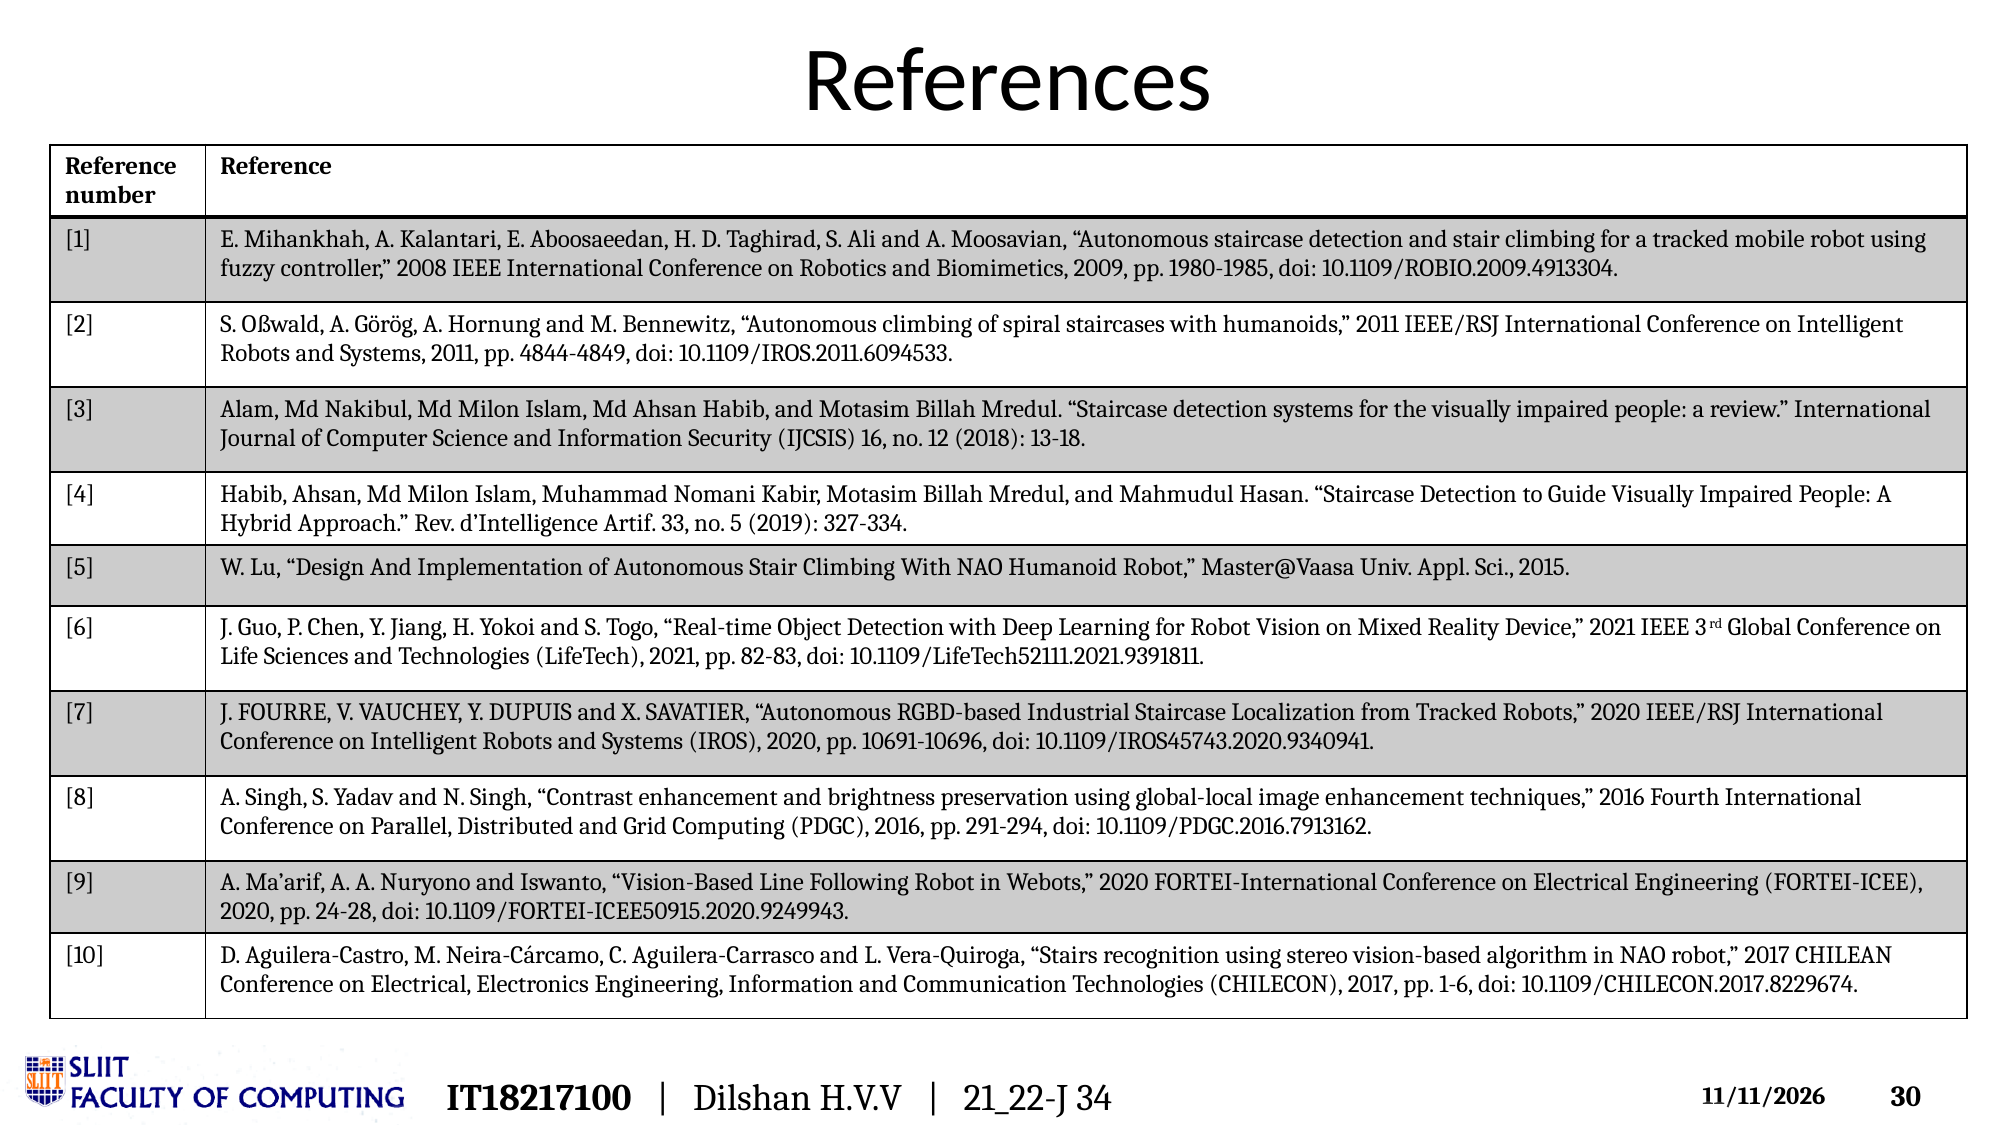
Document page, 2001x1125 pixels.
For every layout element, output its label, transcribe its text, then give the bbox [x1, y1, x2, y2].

table_cell [3] [51, 388, 205, 471]
table_cell W. Lu, “Design And Implementation of Autonomous Stair Climbing With NAO Humanoid Robot,” Master@Vaasa Univ. Appl. Sci., 2015. [206, 546, 1966, 605]
table_cell J. FOURRE, V. VAUCHEY, Y. DUPUIS and X. SAVATIER, “Autonomous RGBD-based Industrial Staircase Localization from Tracked Robots,” 2020 IEEE/RSJ International Conference on Intelligent Robots and Systems (IROS), 2020, pp. 10691-10696, doi: 10.1109/IROS45743.2020.9340941. [206, 692, 1966, 775]
table_cell [10] [51, 934, 205, 1018]
table_cell Alam, Md Nakibul, Md Milon Islam, Md Ahsan Habib, and Motasim Billah Mredul. “Staircase detection systems for the visually impaired people: a review.” International Journal of Computer Science and Information Security (IJCSIS) 16, no. 12 (2018): 13-18. [206, 388, 1966, 471]
table_header Reference [206, 146, 1966, 215]
table_cell [7] [51, 692, 205, 775]
picture [0, 1045, 413, 1124]
table_cell A. Singh, S. Yadav and N. Singh, “Contrast enhancement and brightness preservation using global-local image enhancement techniques,” 2016 Fourth International Conference on Parallel, Distributed and Grid Computing (PDGC), 2016, pp. 291-294, doi: 10.1109/PDGC.2016.7913162. [206, 777, 1966, 860]
table_cell [6] [51, 607, 205, 690]
table_cell S. Oßwald, A. Görög, A. Hornung and M. Bennewitz, “Autonomous climbing of spiral staircases with humanoids,” 2011 IEEE/RSJ International Conference on Intelligent Robots and Systems, 2011, pp. 4844-4849, doi: 10.1109/IROS.2011.6094533. [206, 303, 1966, 386]
title References [50, 8, 1967, 139]
table_cell [1] [51, 219, 205, 301]
table_cell D. Aguilera-Castro, M. Neira-Cárcamo, C. Aguilera-Carrasco and L. Vera-Quiroga, “Stairs recognition using stereo vision-based algorithm in NAO robot,” 2017 CHILEAN Conference on Electrical, Electronics Engineering, Information and Communication Technologies (CHILECON), 2017, pp. 1-6, doi: 10.1109/CHILECON.2017.8229674. [206, 934, 1966, 1018]
table_cell J. Guo, P. Chen, Y. Jiang, H. Yokoi and S. Togo, “Real-time Object Detection with Deep Learning for Robot Vision on Mixed Reality Device,” 2021 IEEE 3rd Global Conference on Life Sciences and Technologies (LifeTech), 2021, pp. 82-83, doi: 10.1109/LifeTech52111.2021.9391811. [206, 607, 1966, 690]
table_header Reference number [51, 146, 205, 215]
table_cell [4] [51, 473, 205, 544]
table_cell [5] [51, 546, 205, 605]
table_cell E. Mihankhah, A. Kalantari, E. Aboosaeedan, H. D. Taghirad, S. Ali and A. Moosavian, “Autonomous staircase detection and stair climbing for a tracked mobile robot using fuzzy controller,” 2008 IEEE International Conference on Robotics and Biomimetics, 2009, pp. 1980-1985, doi: 10.1109/ROBIO.2009.4913304. [206, 219, 1966, 301]
table_cell [2] [51, 303, 205, 386]
table_cell [8] [51, 777, 205, 860]
table_cell Habib, Ahsan, Md Milon Islam, Muhammad Nomani Kabir, Motasim Billah Mredul, and Mahmudul Hasan. “Staircase Detection to Guide Visually Impaired People: A Hybrid Approach.” Rev. d’Intelligence Artif. 33, no. 5 (2019): 327-334. [206, 473, 1966, 544]
table_cell [9] [51, 862, 205, 932]
table_cell A. Ma’arif, A. A. Nuryono and Iswanto, “Vision-Based Line Following Robot in Webots,” 2020 FORTEI-International Conference on Electrical Engineering (FORTEI-ICEE), 2020, pp. 24-28, doi: 10.1109/FORTEI-ICEE50915.2020.9249943. [206, 862, 1966, 932]
